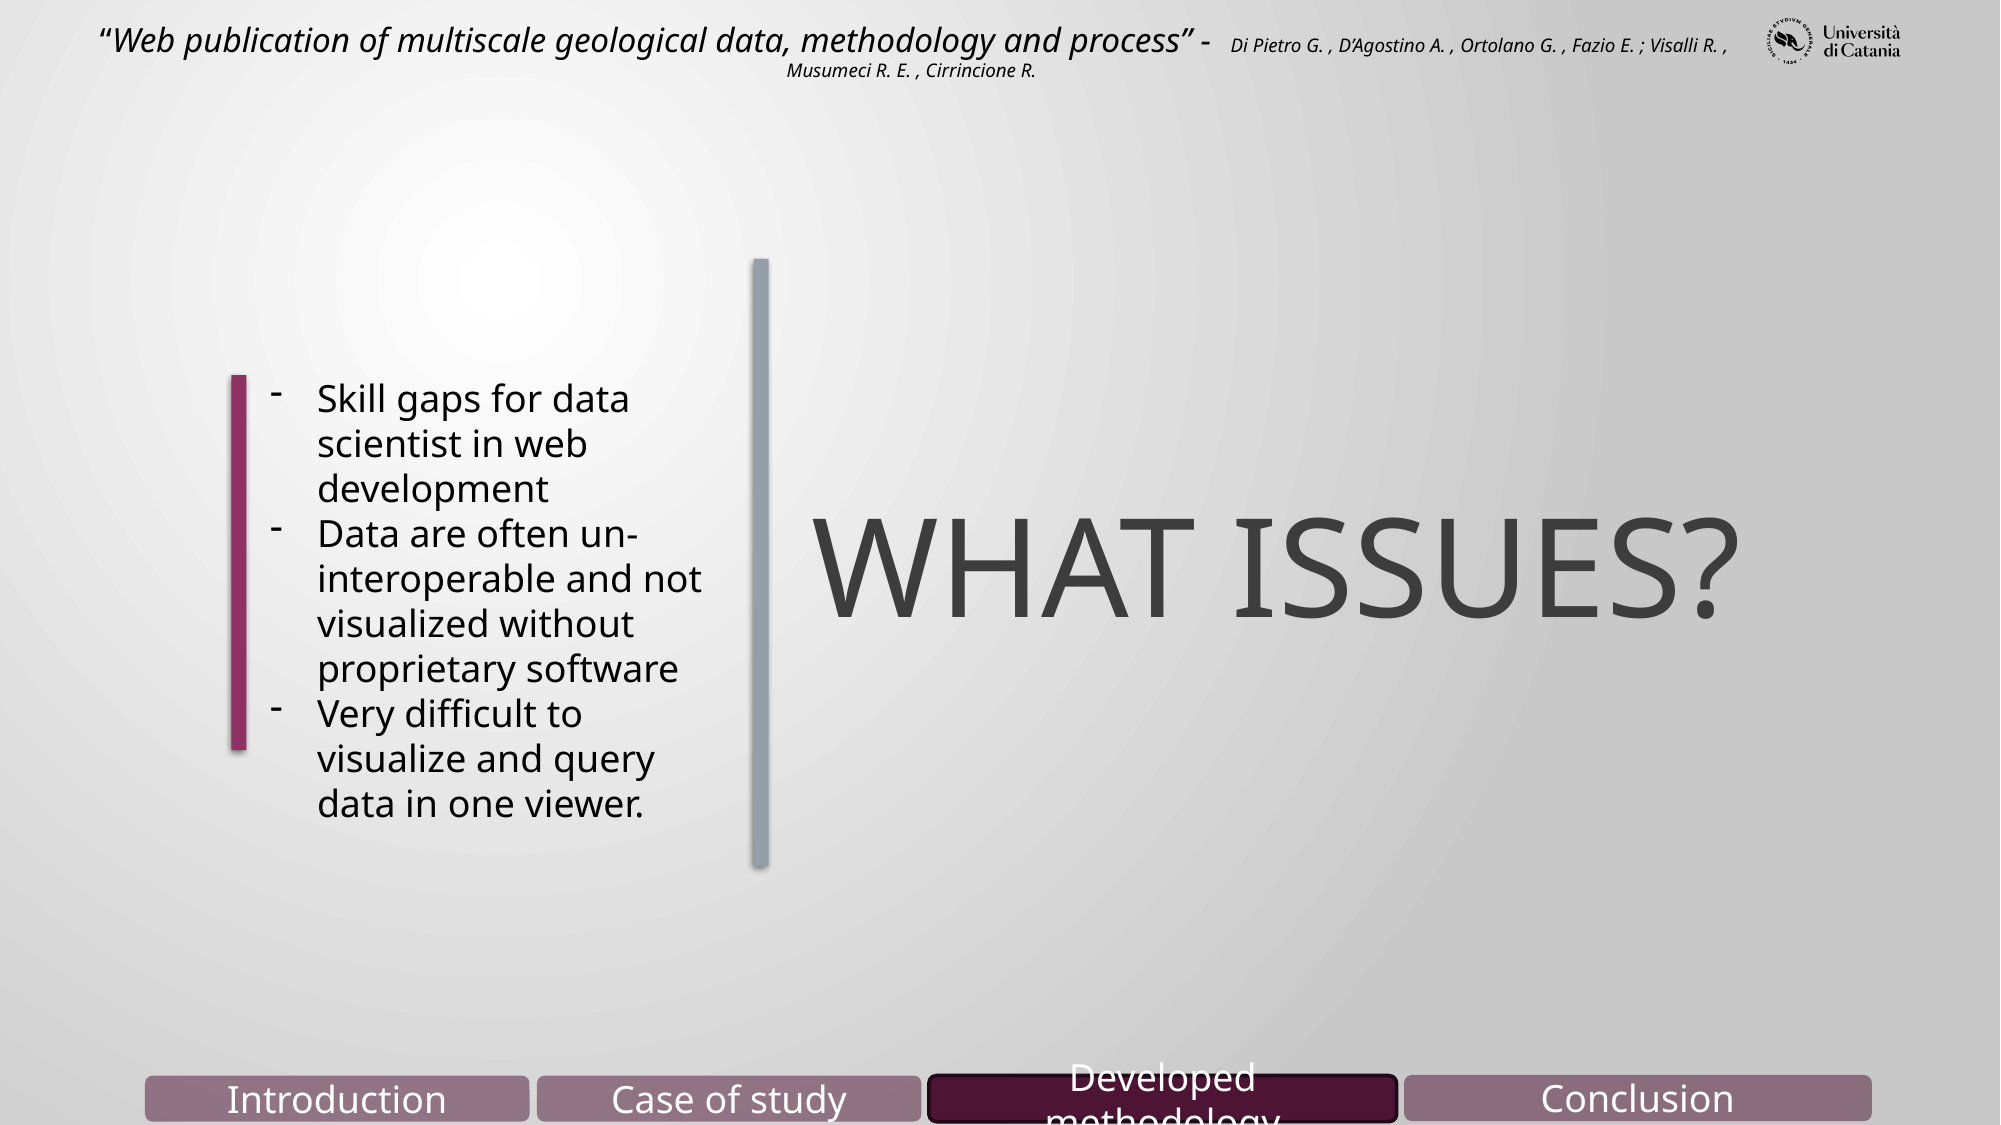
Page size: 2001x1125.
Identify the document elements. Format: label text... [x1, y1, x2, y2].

text_box [0, 0, 2000, 1125]
text_box “Web publication of multiscale geological data, methodology and process” - Di Pietro G. , D’Agostino A. , Ortolano G. , Fazio E. ; Visalli R. , Musumeci R. E. , Cirrincione R. [69, 11, 1759, 90]
text_box Skill gaps for data scientist in web development Data are often un-interoperable and not visualized without proprietary software Very difficult to visualize and query data in one viewer. [255, 367, 754, 832]
text_box Conclusion [1404, 1074, 1872, 1122]
text_box Introduction [144, 1075, 530, 1122]
text_box [230, 374, 247, 751]
text_box Developed methodology [927, 1073, 1399, 1124]
text_box Case of study [536, 1075, 922, 1122]
picture [1746, 14, 1921, 71]
title What issues? [796, 258, 1819, 867]
text_box [753, 258, 770, 867]
